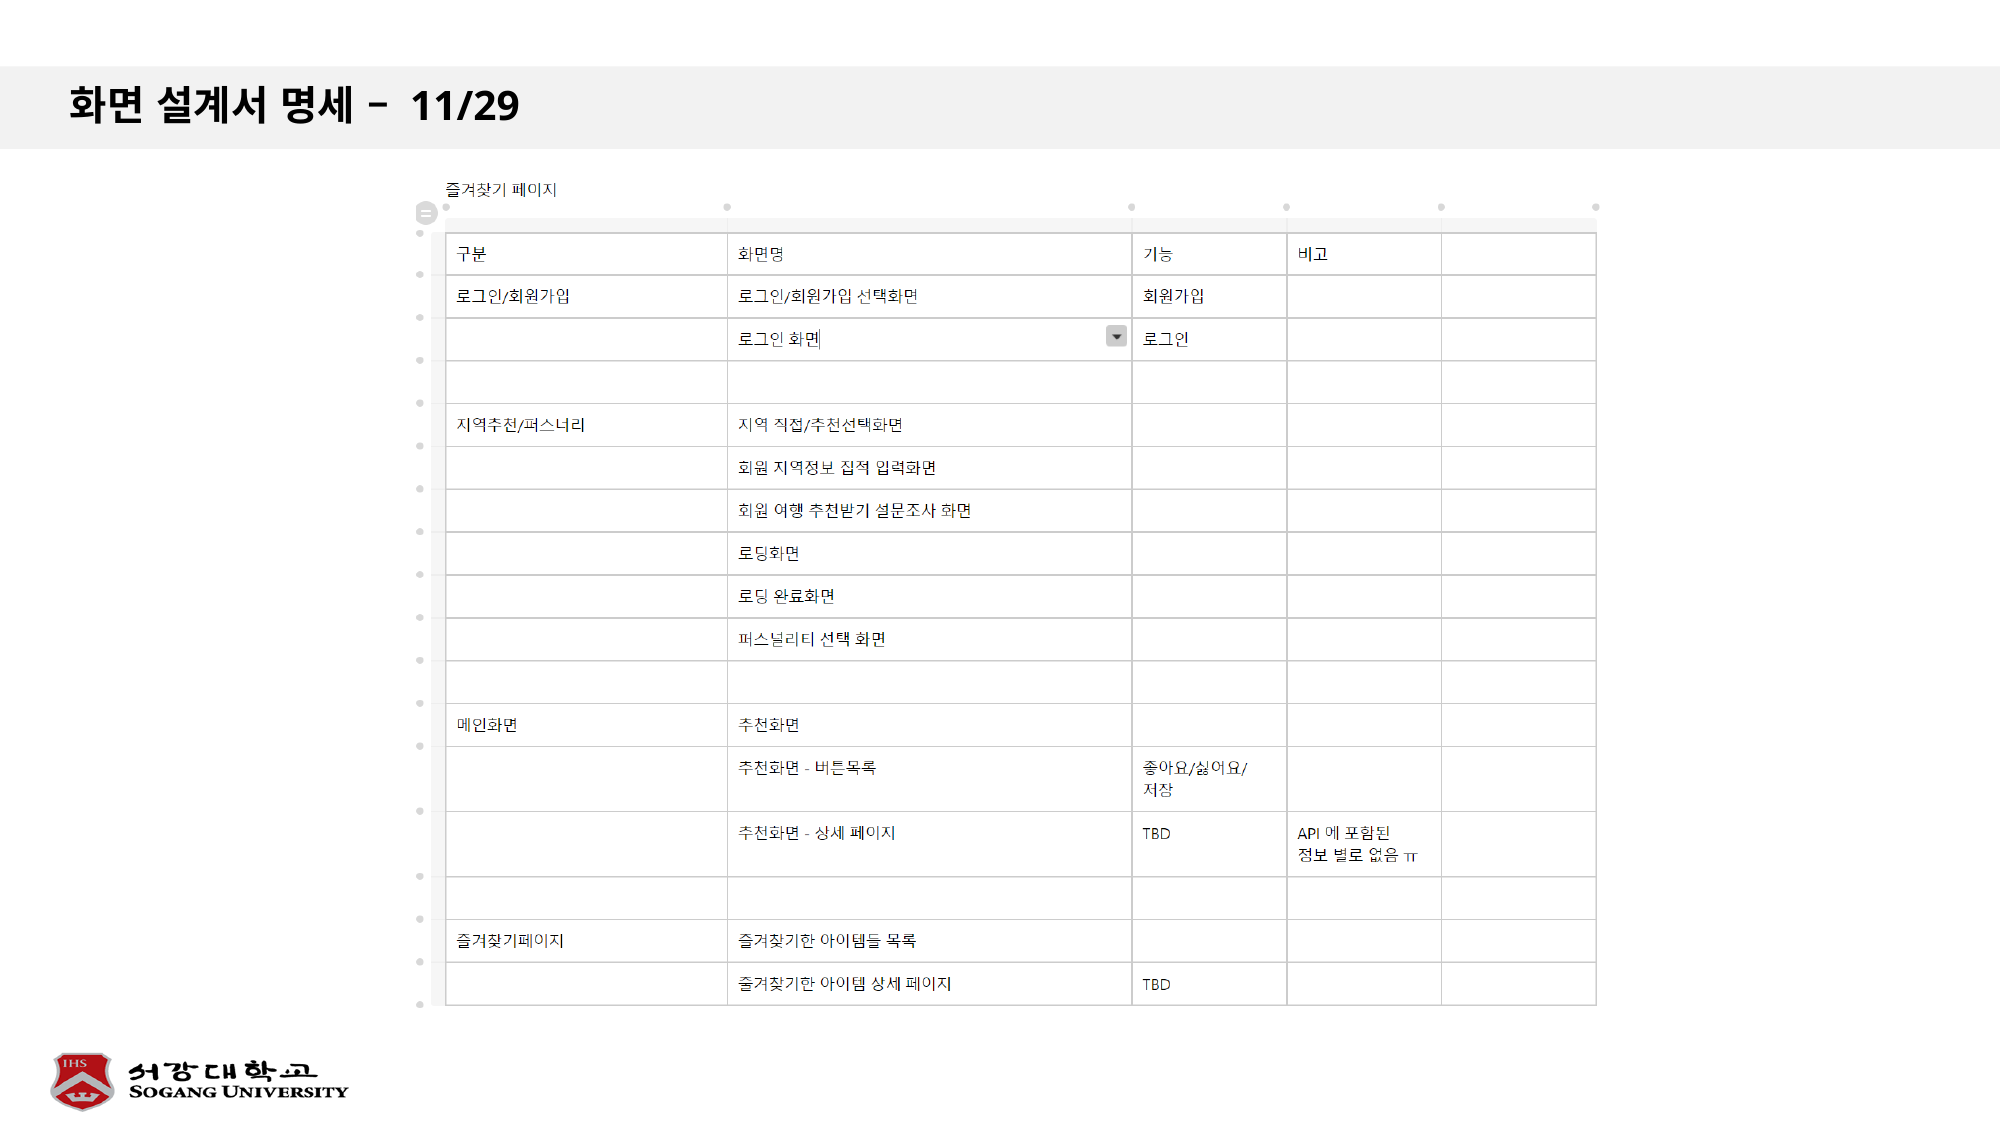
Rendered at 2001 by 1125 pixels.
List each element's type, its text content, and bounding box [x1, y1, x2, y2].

picture [0, 1031, 391, 1125]
picture [416, 169, 1634, 1031]
title 화면 설계서 명세 – 11/29 [55, 64, 1945, 149]
